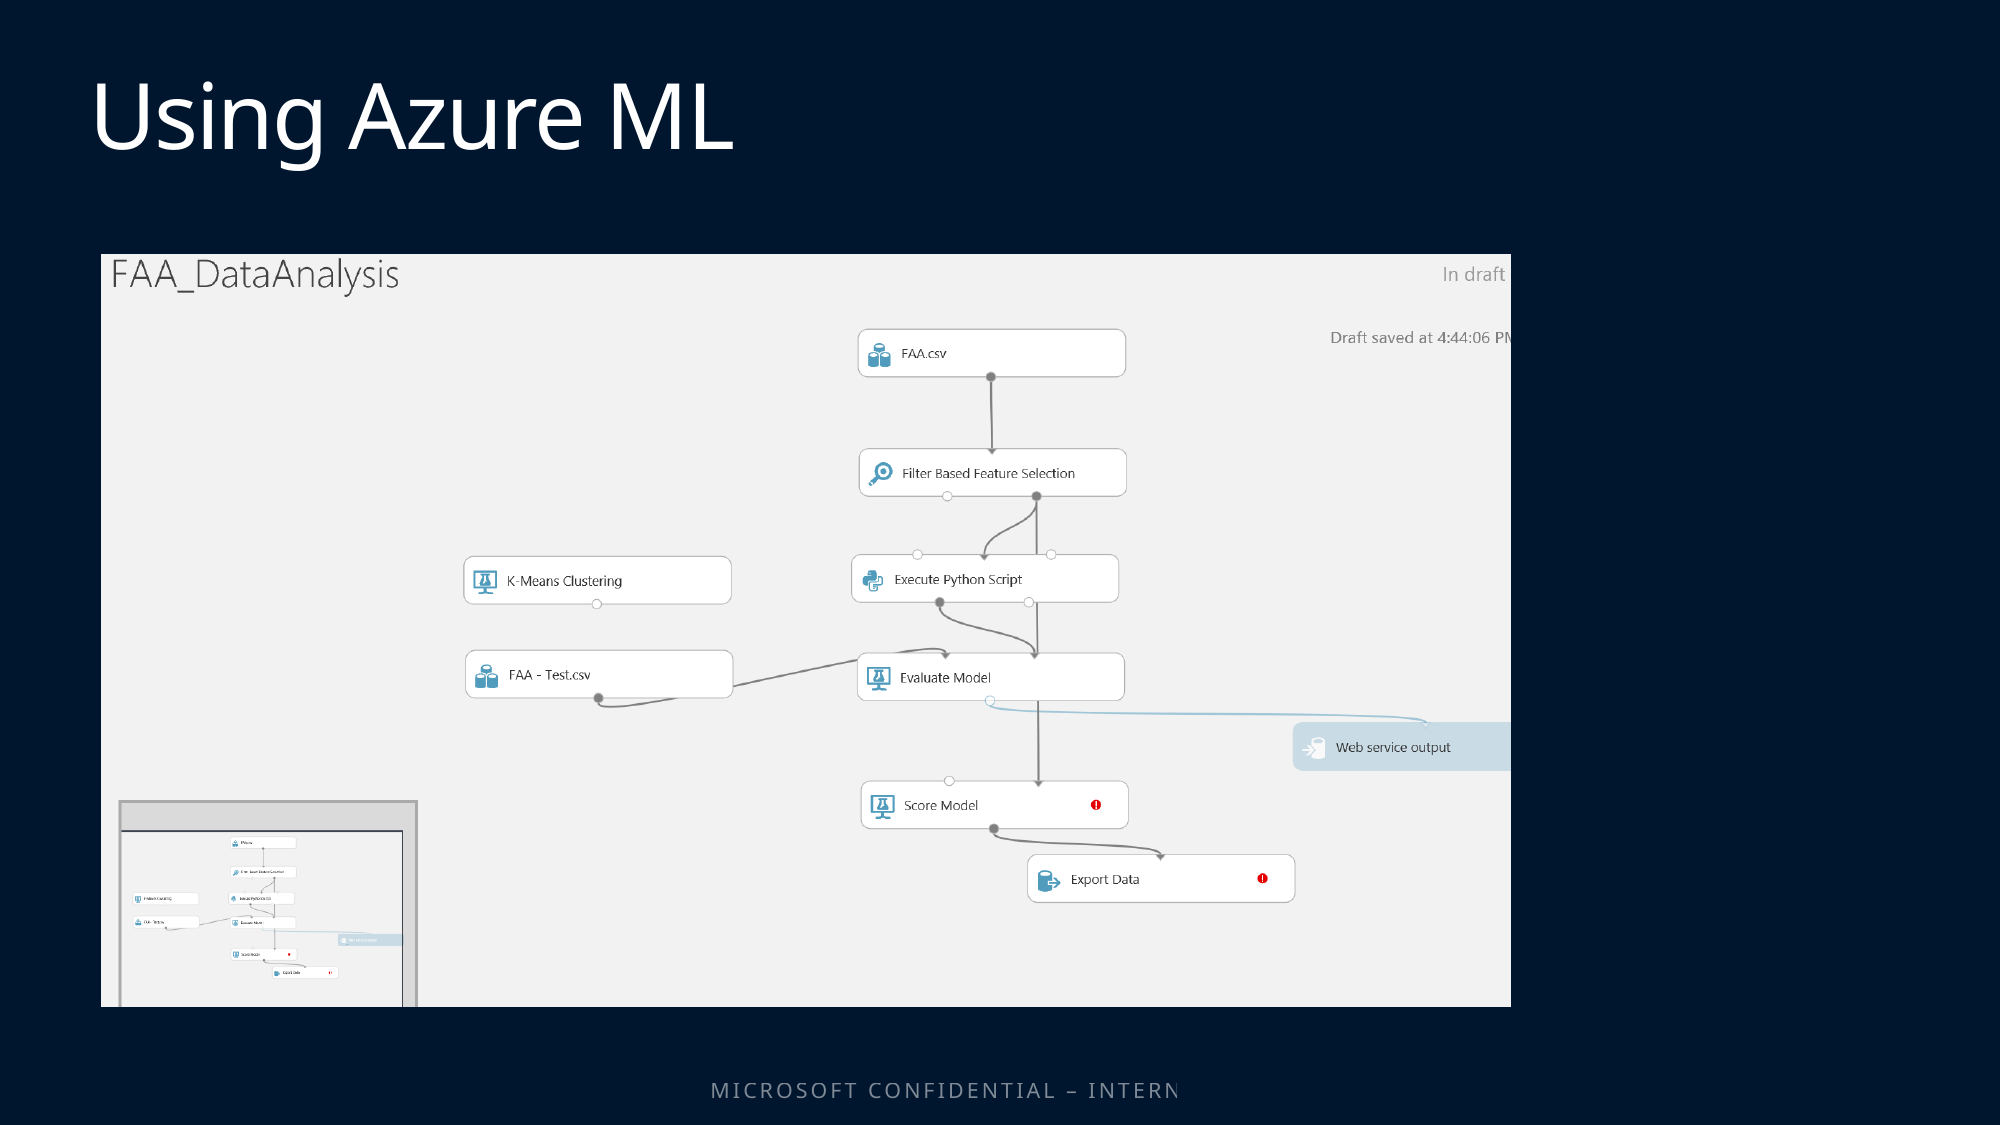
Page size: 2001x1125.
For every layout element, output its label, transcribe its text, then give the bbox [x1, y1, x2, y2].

title Using Azure ML [65, 55, 997, 204]
picture [101, 254, 1511, 1008]
